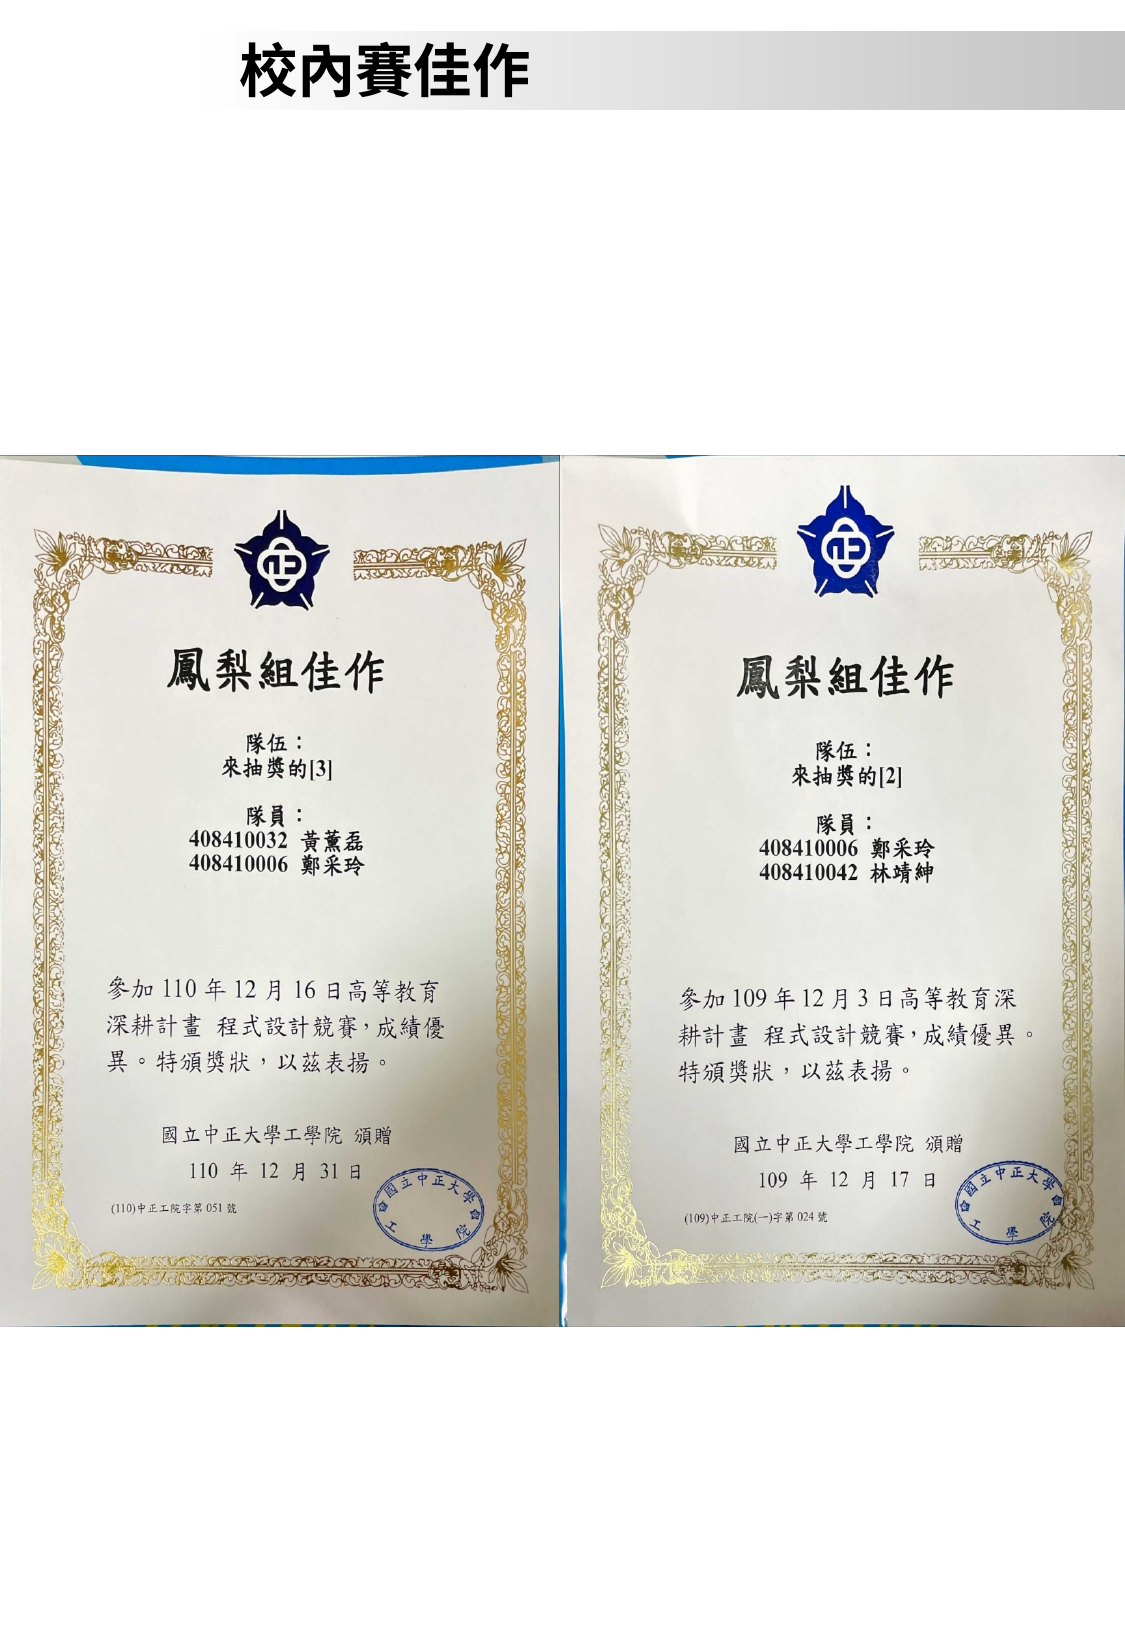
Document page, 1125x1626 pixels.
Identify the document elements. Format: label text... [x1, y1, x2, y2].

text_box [0, 455, 1125, 1328]
text_box [197, 31, 1125, 111]
text_box 校內賽佳作 [228, 28, 1060, 110]
